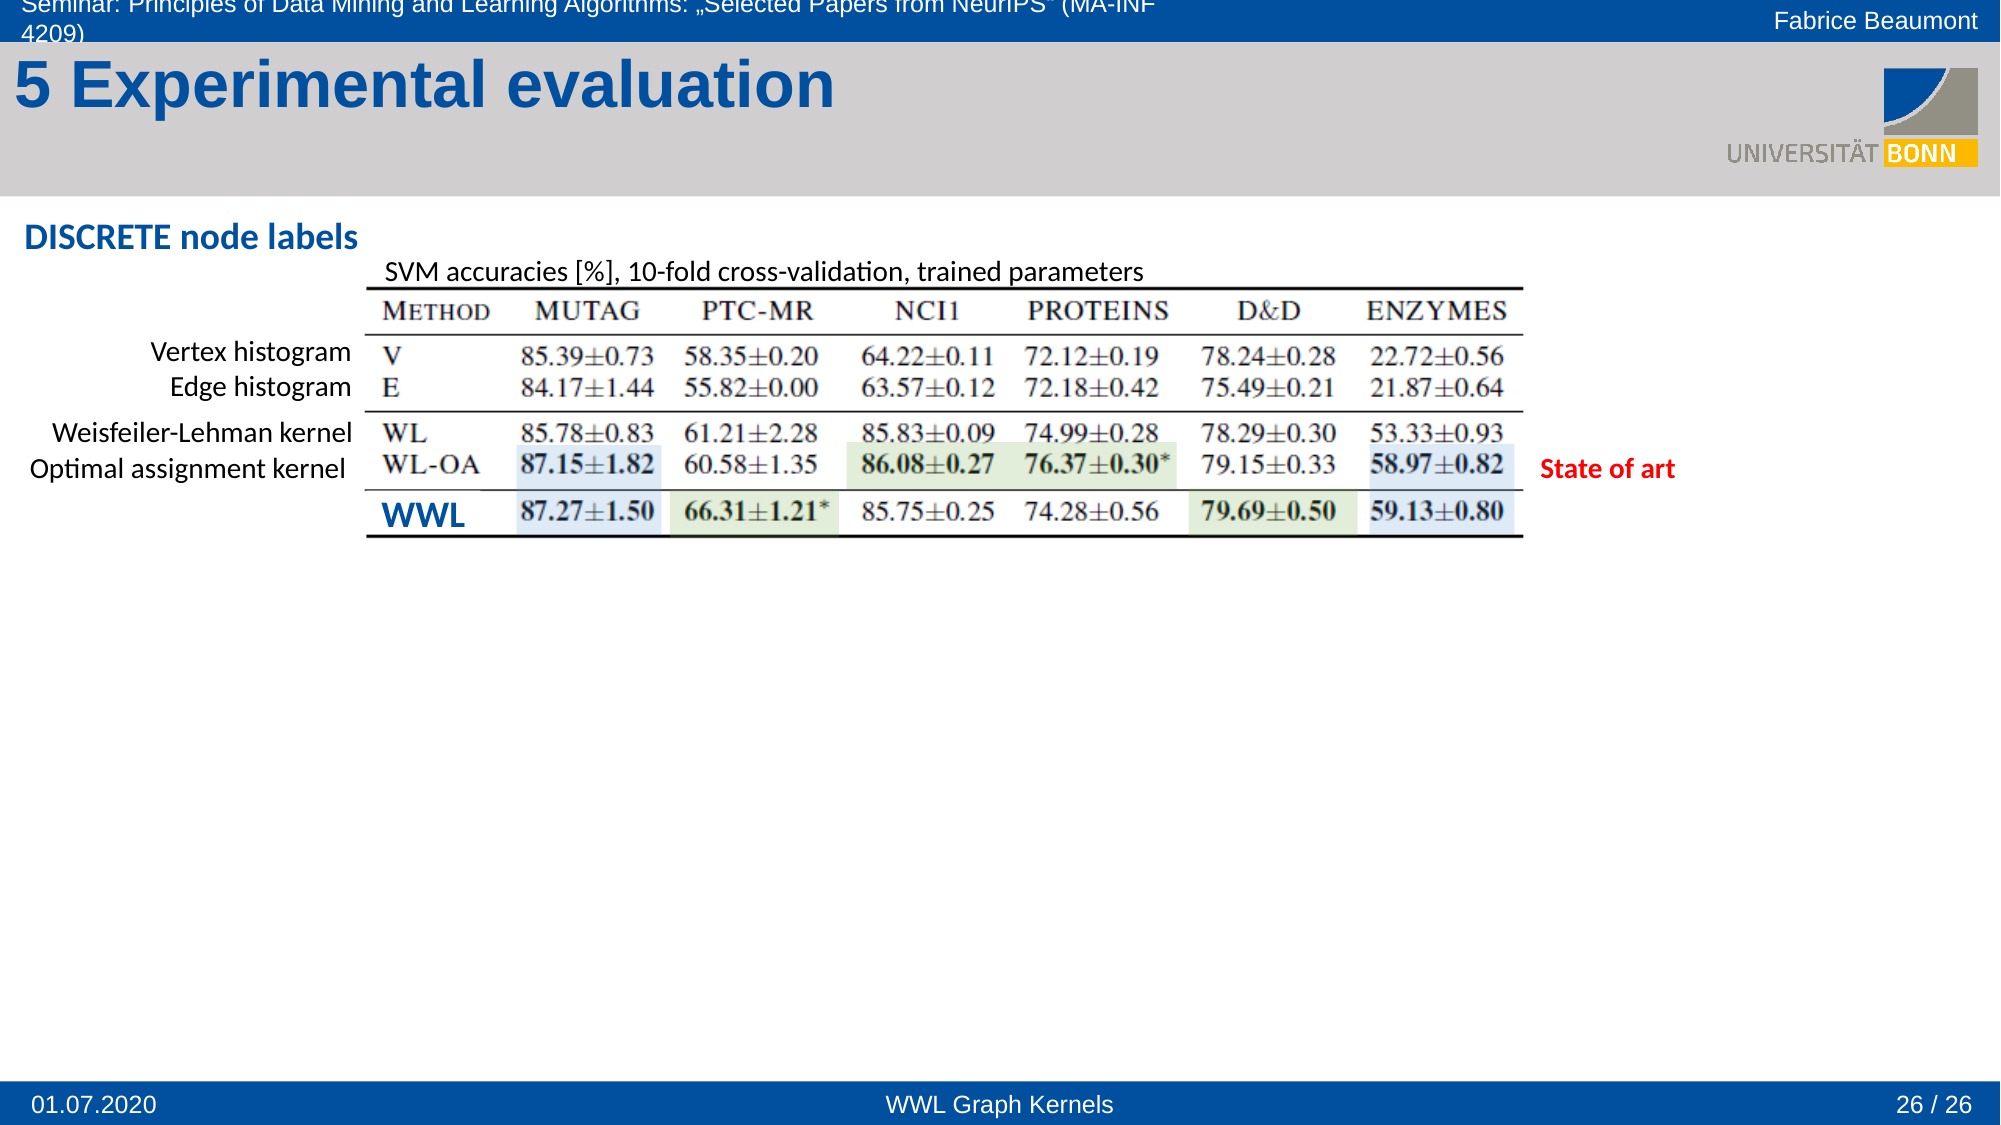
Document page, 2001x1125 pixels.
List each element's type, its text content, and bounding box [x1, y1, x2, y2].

text_box 26 / 26 [1850, 1081, 1988, 1125]
text_box DISCRETE node labels [9, 204, 374, 265]
list 5 Experimental evaluation [0, 42, 1725, 122]
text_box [5, 279, 1547, 557]
text_box State of art [1547, 441, 1691, 492]
picture [1724, 44, 1978, 187]
text_box SVM accuracies [%], 10-fold cross-validation, trained parameters [370, 245, 1160, 279]
